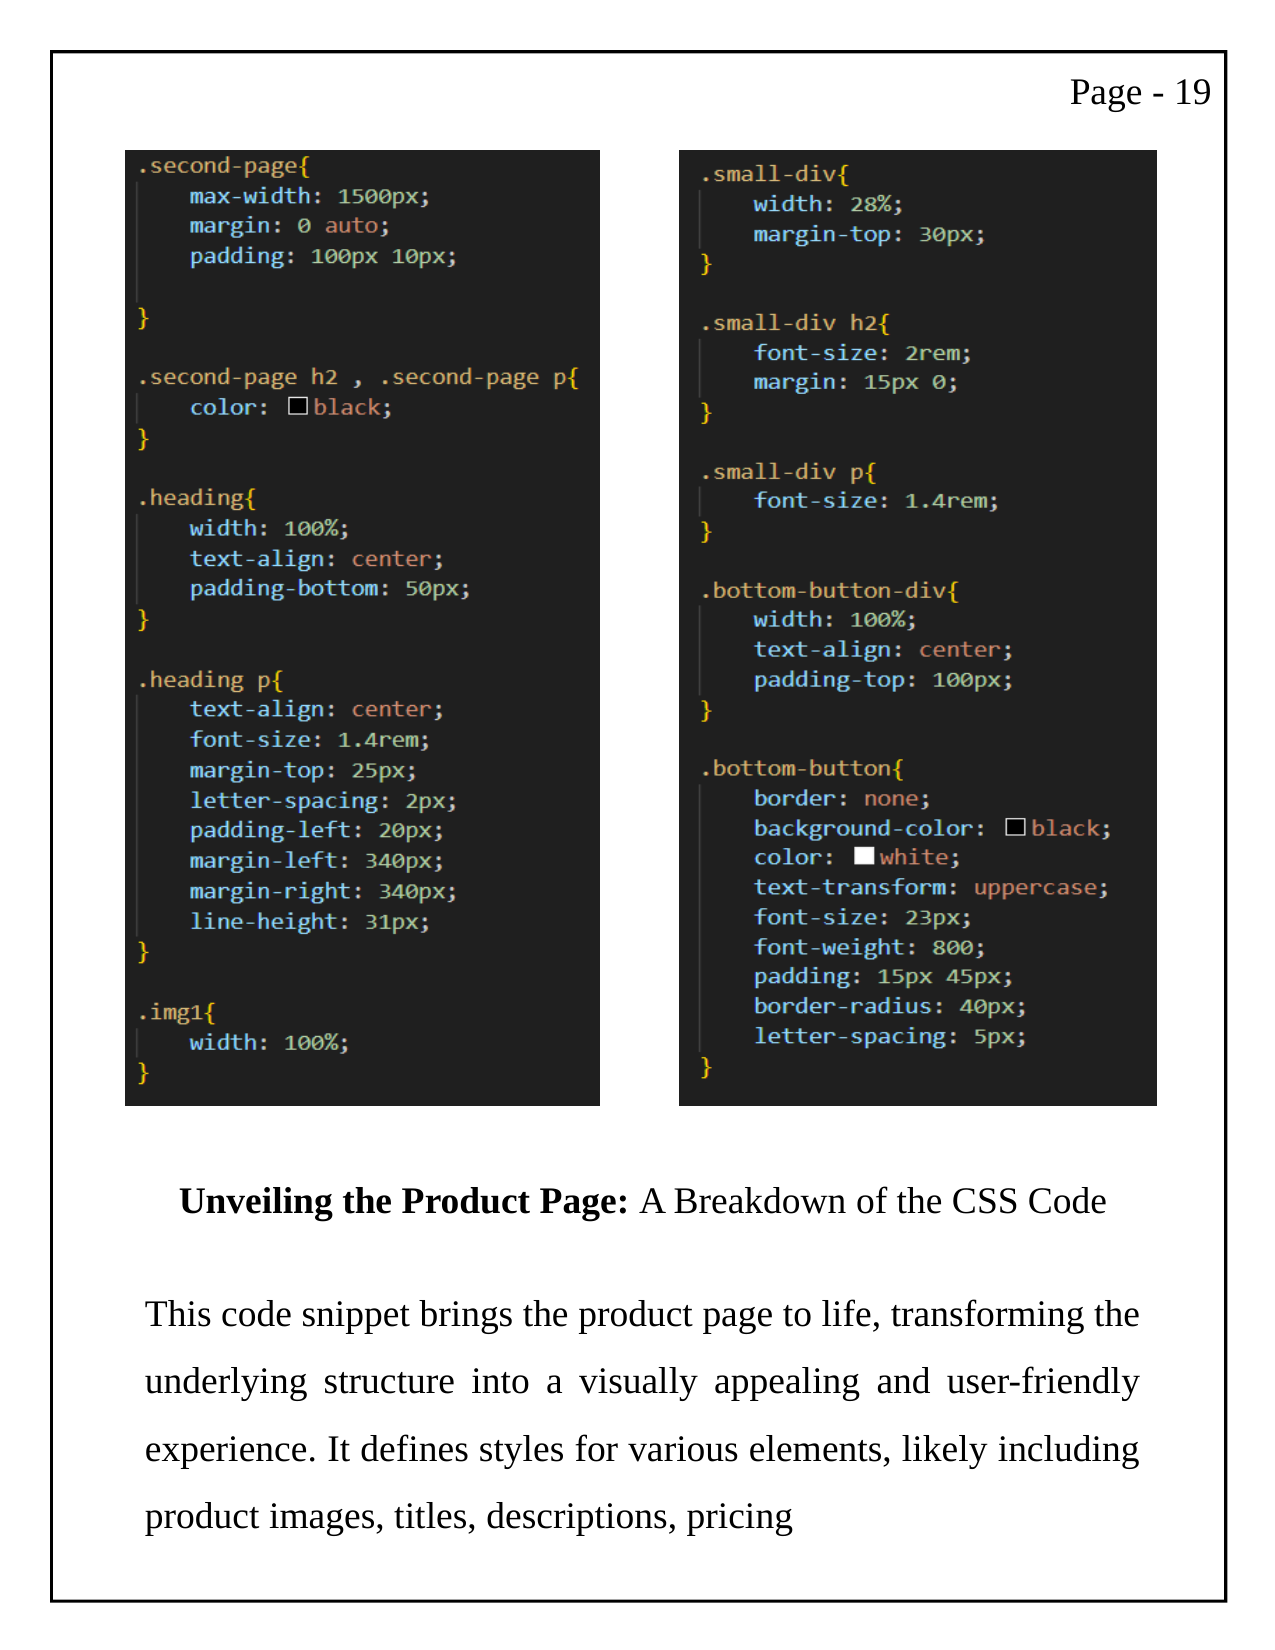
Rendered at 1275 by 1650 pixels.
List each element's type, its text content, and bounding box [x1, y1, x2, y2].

picture [125, 150, 600, 1106]
text_box Unveiling the Product Page: A Breakdown of the CSS Code This code snippet brings the product page to life, transforming the underlying structure into a visually appealing and user-friendly experience. It defines styles for various elements, likely including product images, titles, descriptions, pricing [130, 1168, 1157, 1544]
text_box Page - 19 [1055, 59, 1230, 120]
picture [679, 150, 1157, 1106]
text_box [50, 50, 1228, 1603]
